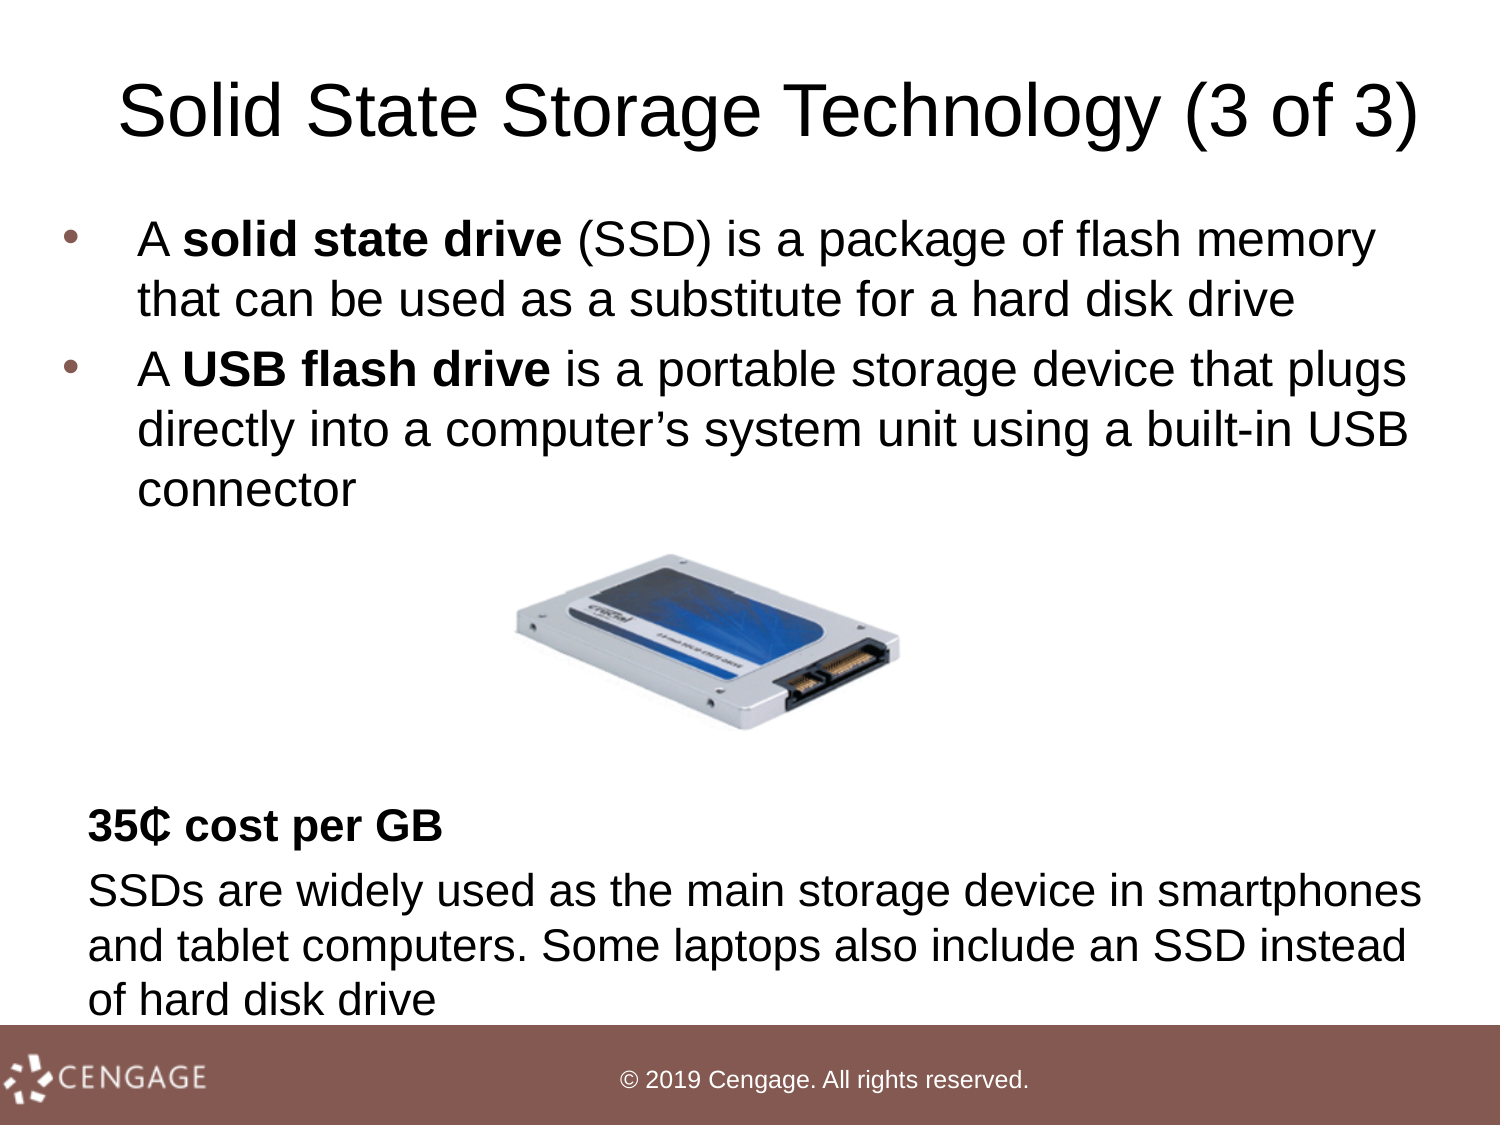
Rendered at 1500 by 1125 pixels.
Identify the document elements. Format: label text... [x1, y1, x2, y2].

list A solid state drive (SSD) is a package of flash memory that can be used as a substitute for a hard disk drive A USB flash drive is a portable storage device that plugs directly into a computer’s system unit using a built-in USB connector [47, 199, 1480, 515]
picture [0, 1051, 211, 1106]
list 35₵ cost per GB SSDs are widely used as the main storage device in smartphones and tablet computers. Some laptops also include an SSD instead of hard disk drive [72, 788, 1456, 1027]
title Solid State Storage Technology (3 of 3) [85, 25, 1454, 188]
picture [489, 514, 913, 789]
